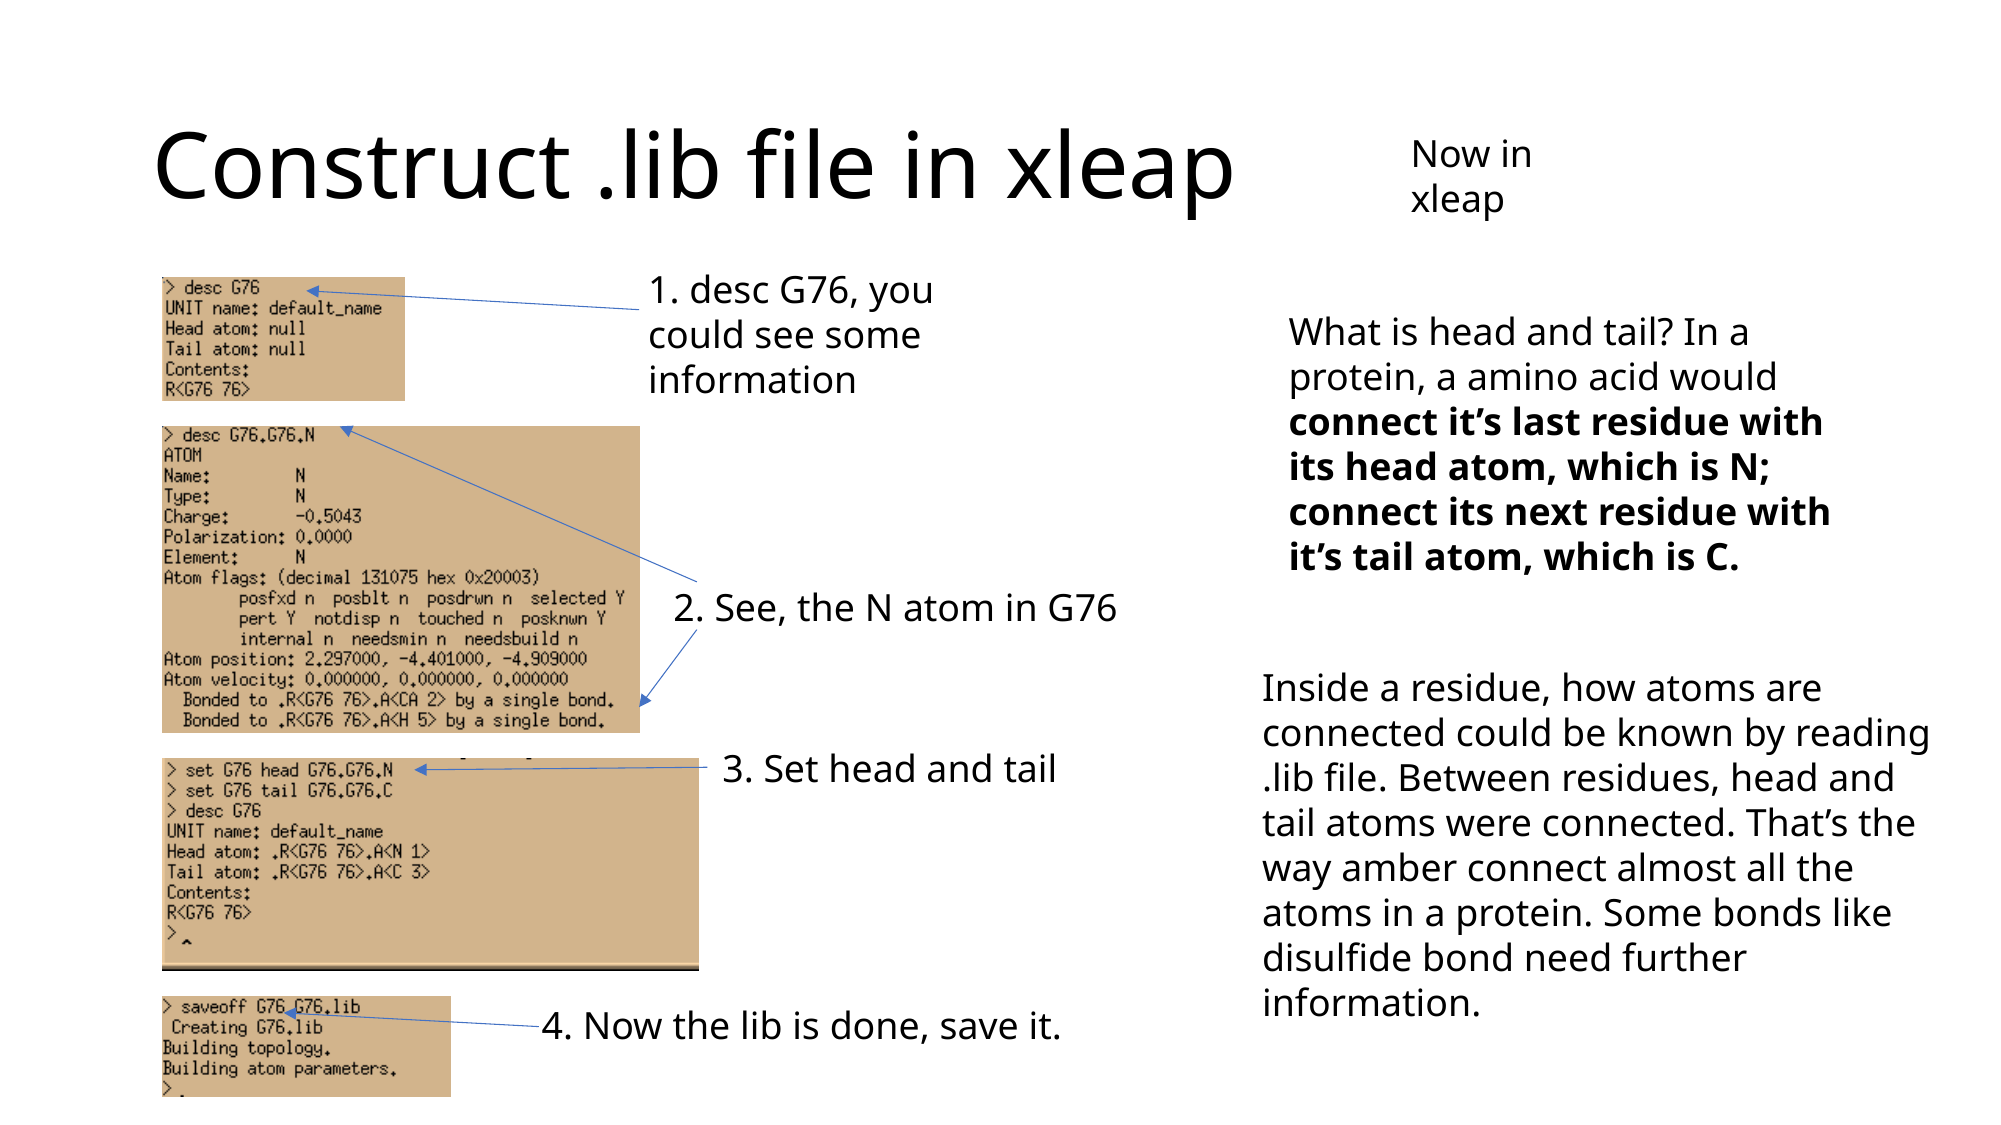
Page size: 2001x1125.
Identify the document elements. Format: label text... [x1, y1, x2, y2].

picture [162, 996, 451, 1097]
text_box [283, 1012, 539, 1027]
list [162, 277, 405, 401]
picture [162, 426, 640, 733]
text_box 4. Now the lib is done, save it. [526, 994, 1172, 1055]
text_box Inside a residue, how atoms are connected could be known by reading .lib file. Between residues, head and tail atoms were connected. That’s the way amber connect almost all the atoms in a protein. Some bonds like disulfide bond need further information. [1247, 656, 1955, 1032]
title Construct .lib file in xleap [137, 59, 1863, 278]
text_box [639, 629, 697, 708]
text_box 2. See, the N atom in G76 [658, 577, 1172, 637]
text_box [306, 290, 640, 310]
picture [162, 758, 699, 971]
text_box 3. Set head and tail [707, 737, 1247, 798]
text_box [339, 426, 697, 582]
text_box What is head and tail? In a protein, a amino acid would connect it’s last residue with its head atom, which is N; connect its next residue with it’s tail atom, which is C. [1273, 300, 1859, 585]
text_box Now in xleap [1395, 122, 1637, 228]
text_box 1. desc G76, you could see some information [633, 258, 1045, 409]
